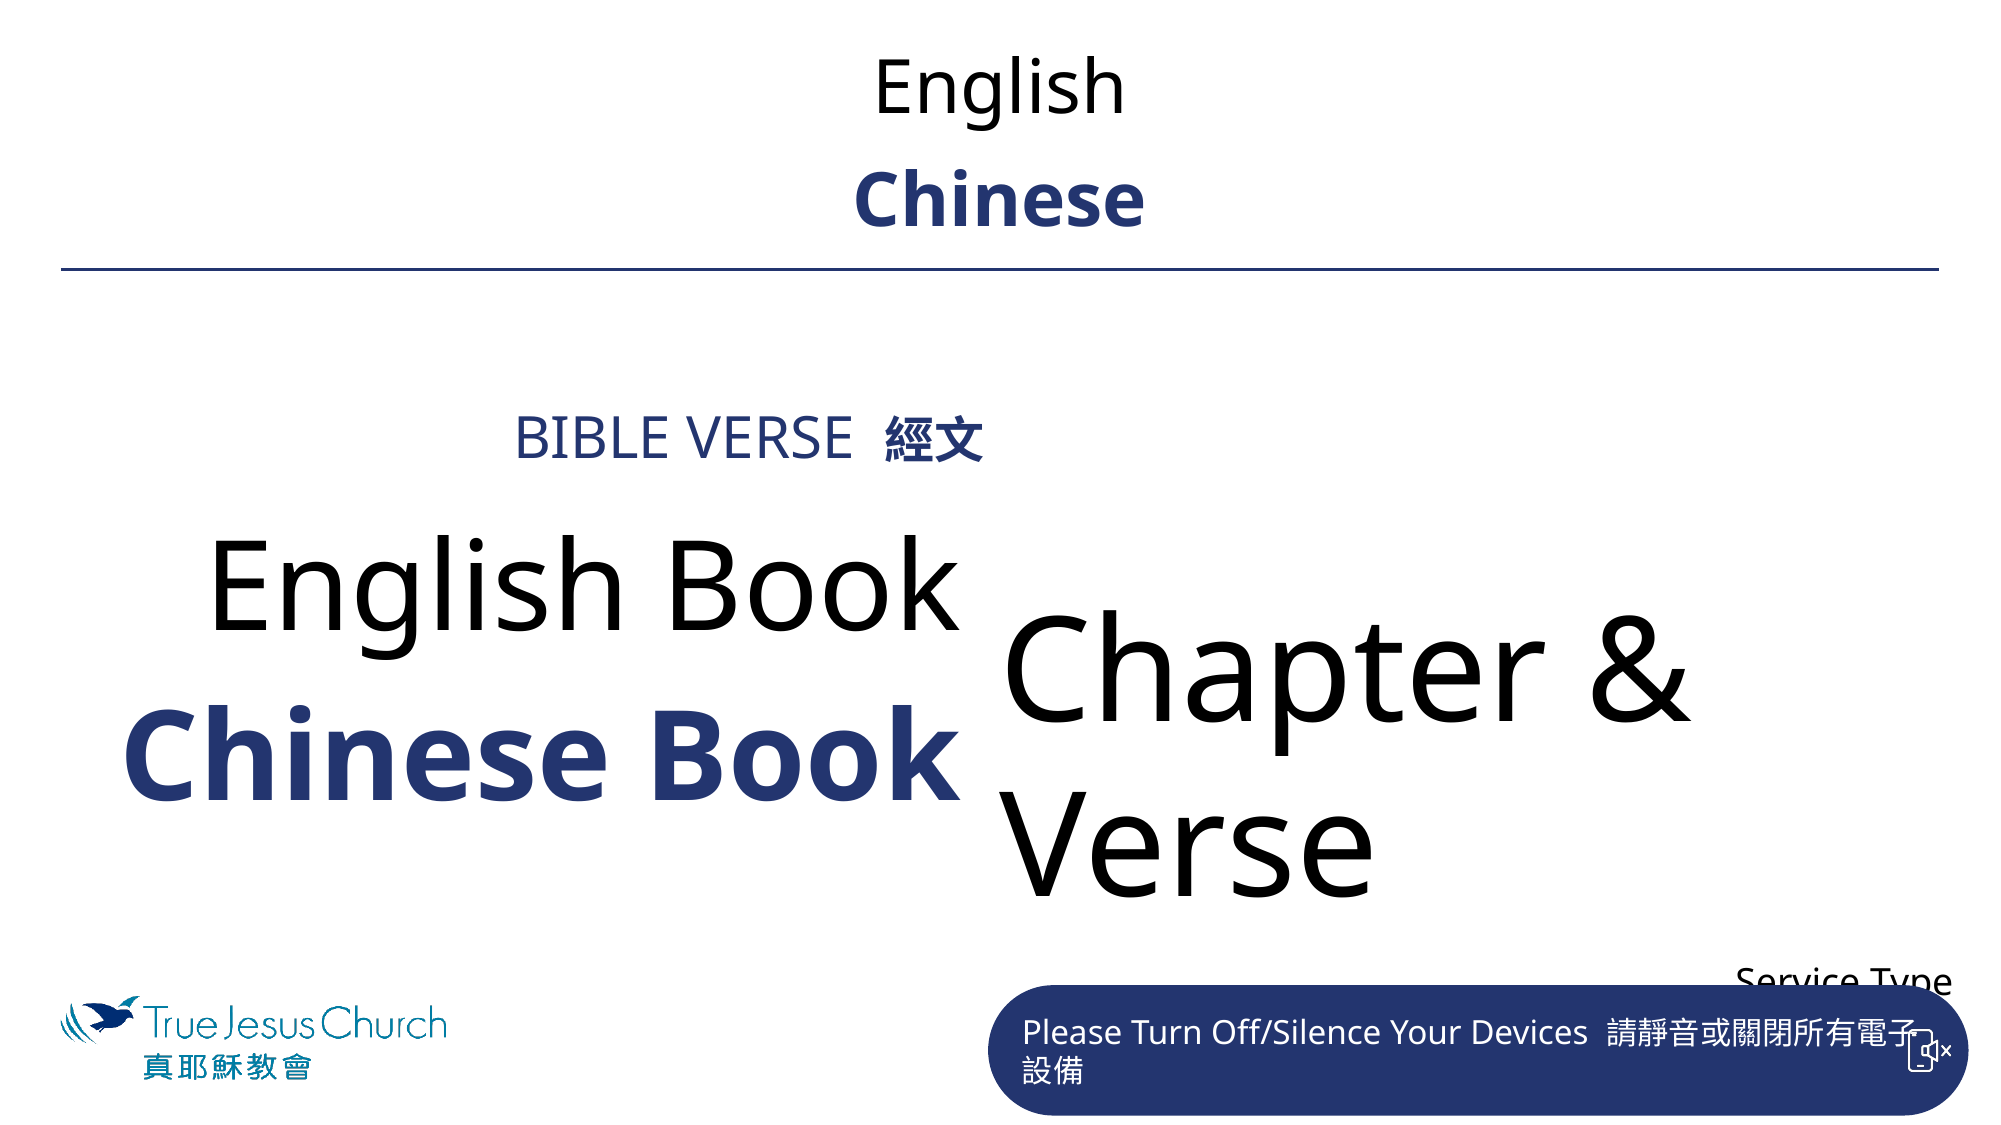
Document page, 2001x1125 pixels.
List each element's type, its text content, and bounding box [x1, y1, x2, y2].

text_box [988, 1011, 1969, 1090]
picture [225, 1065, 231, 1073]
picture [197, 1058, 203, 1075]
picture [60, 994, 446, 1080]
text_box Service Type [952, 950, 1969, 1011]
picture [150, 1076, 166, 1080]
picture [260, 1067, 267, 1077]
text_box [0, 144, 2000, 270]
picture [220, 1073, 232, 1080]
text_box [0, 497, 2000, 835]
text_box BIBLE VERSE 經文 [354, 380, 1000, 490]
text_box English [0, 30, 2000, 136]
